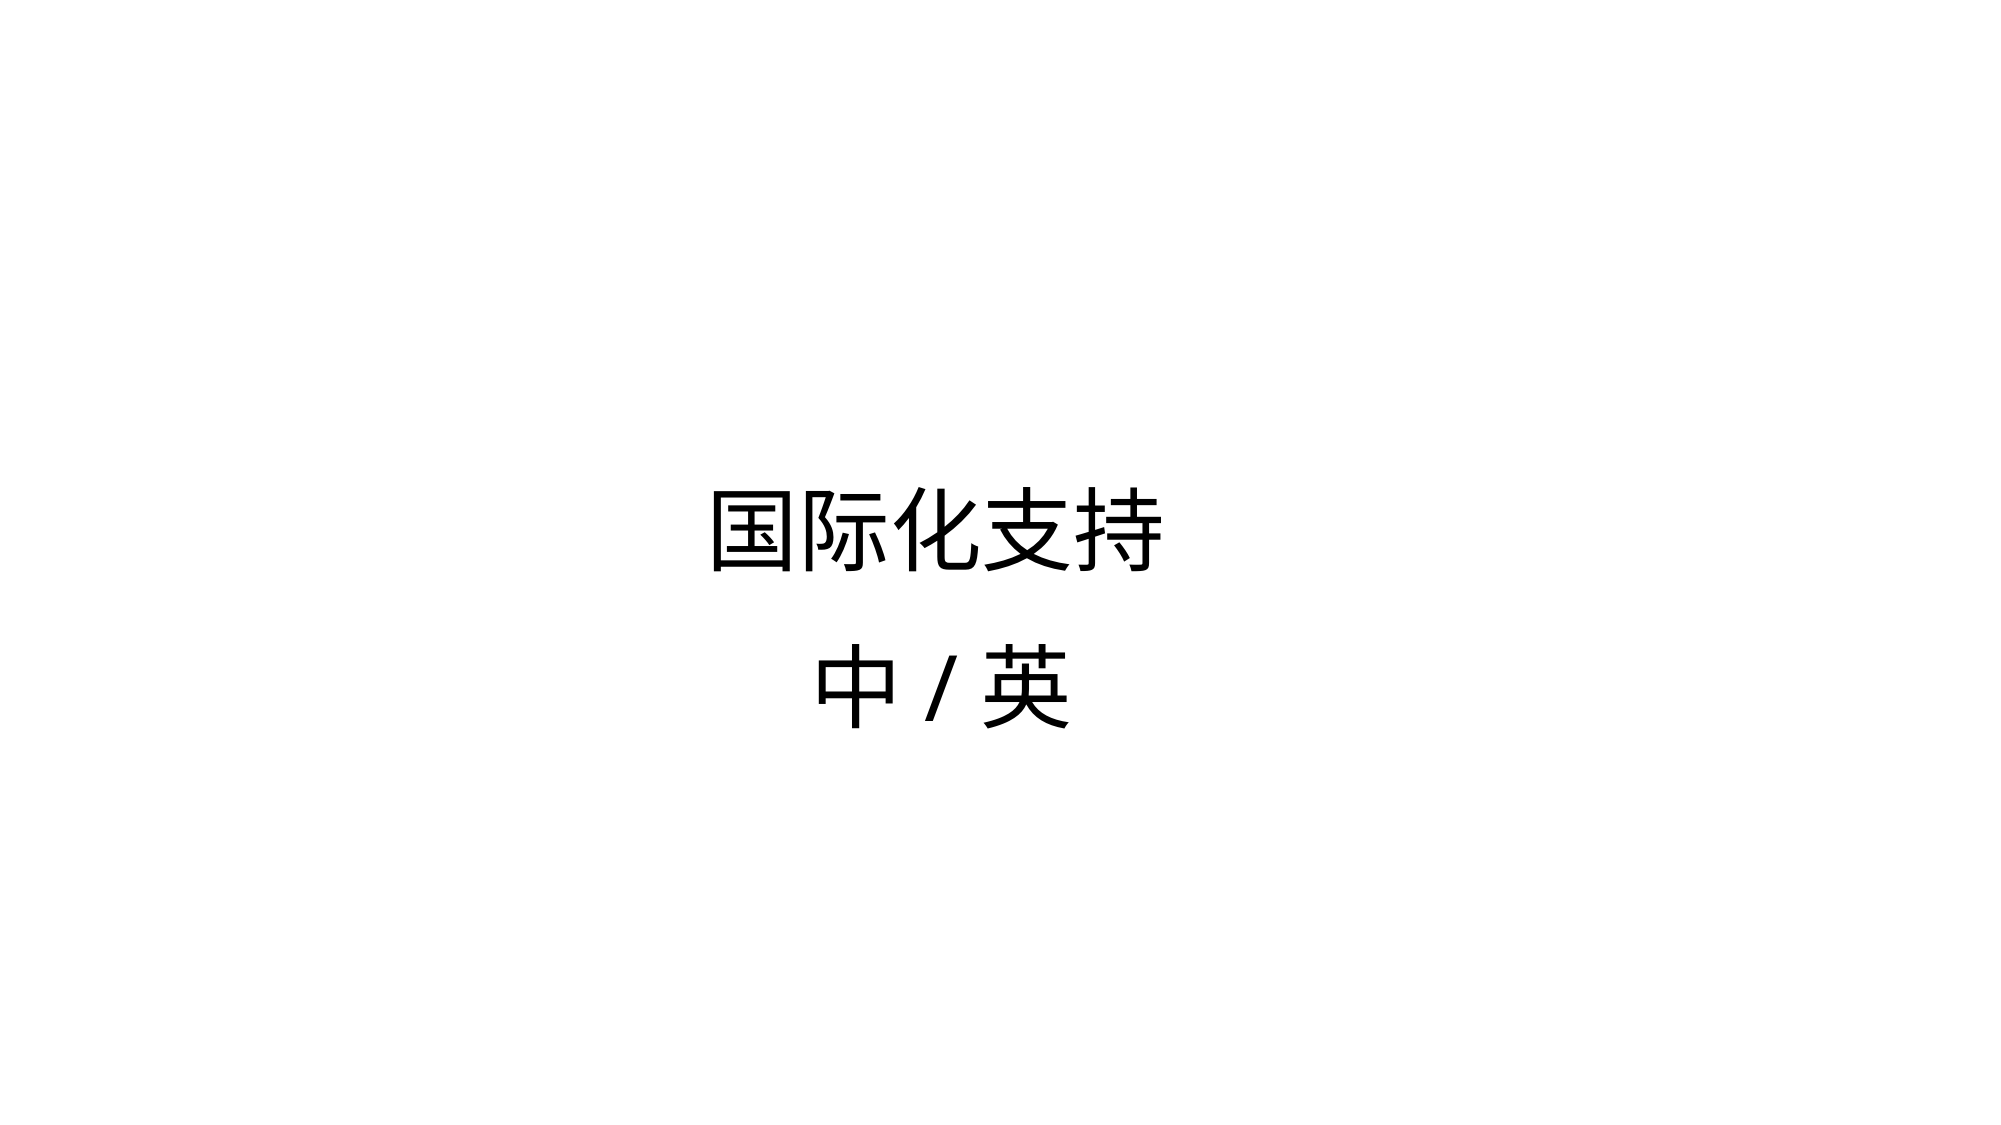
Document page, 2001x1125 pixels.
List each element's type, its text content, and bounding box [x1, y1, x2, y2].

text_box 中/英 [795, 583, 1306, 801]
title 国际化支持 [691, 426, 1202, 644]
